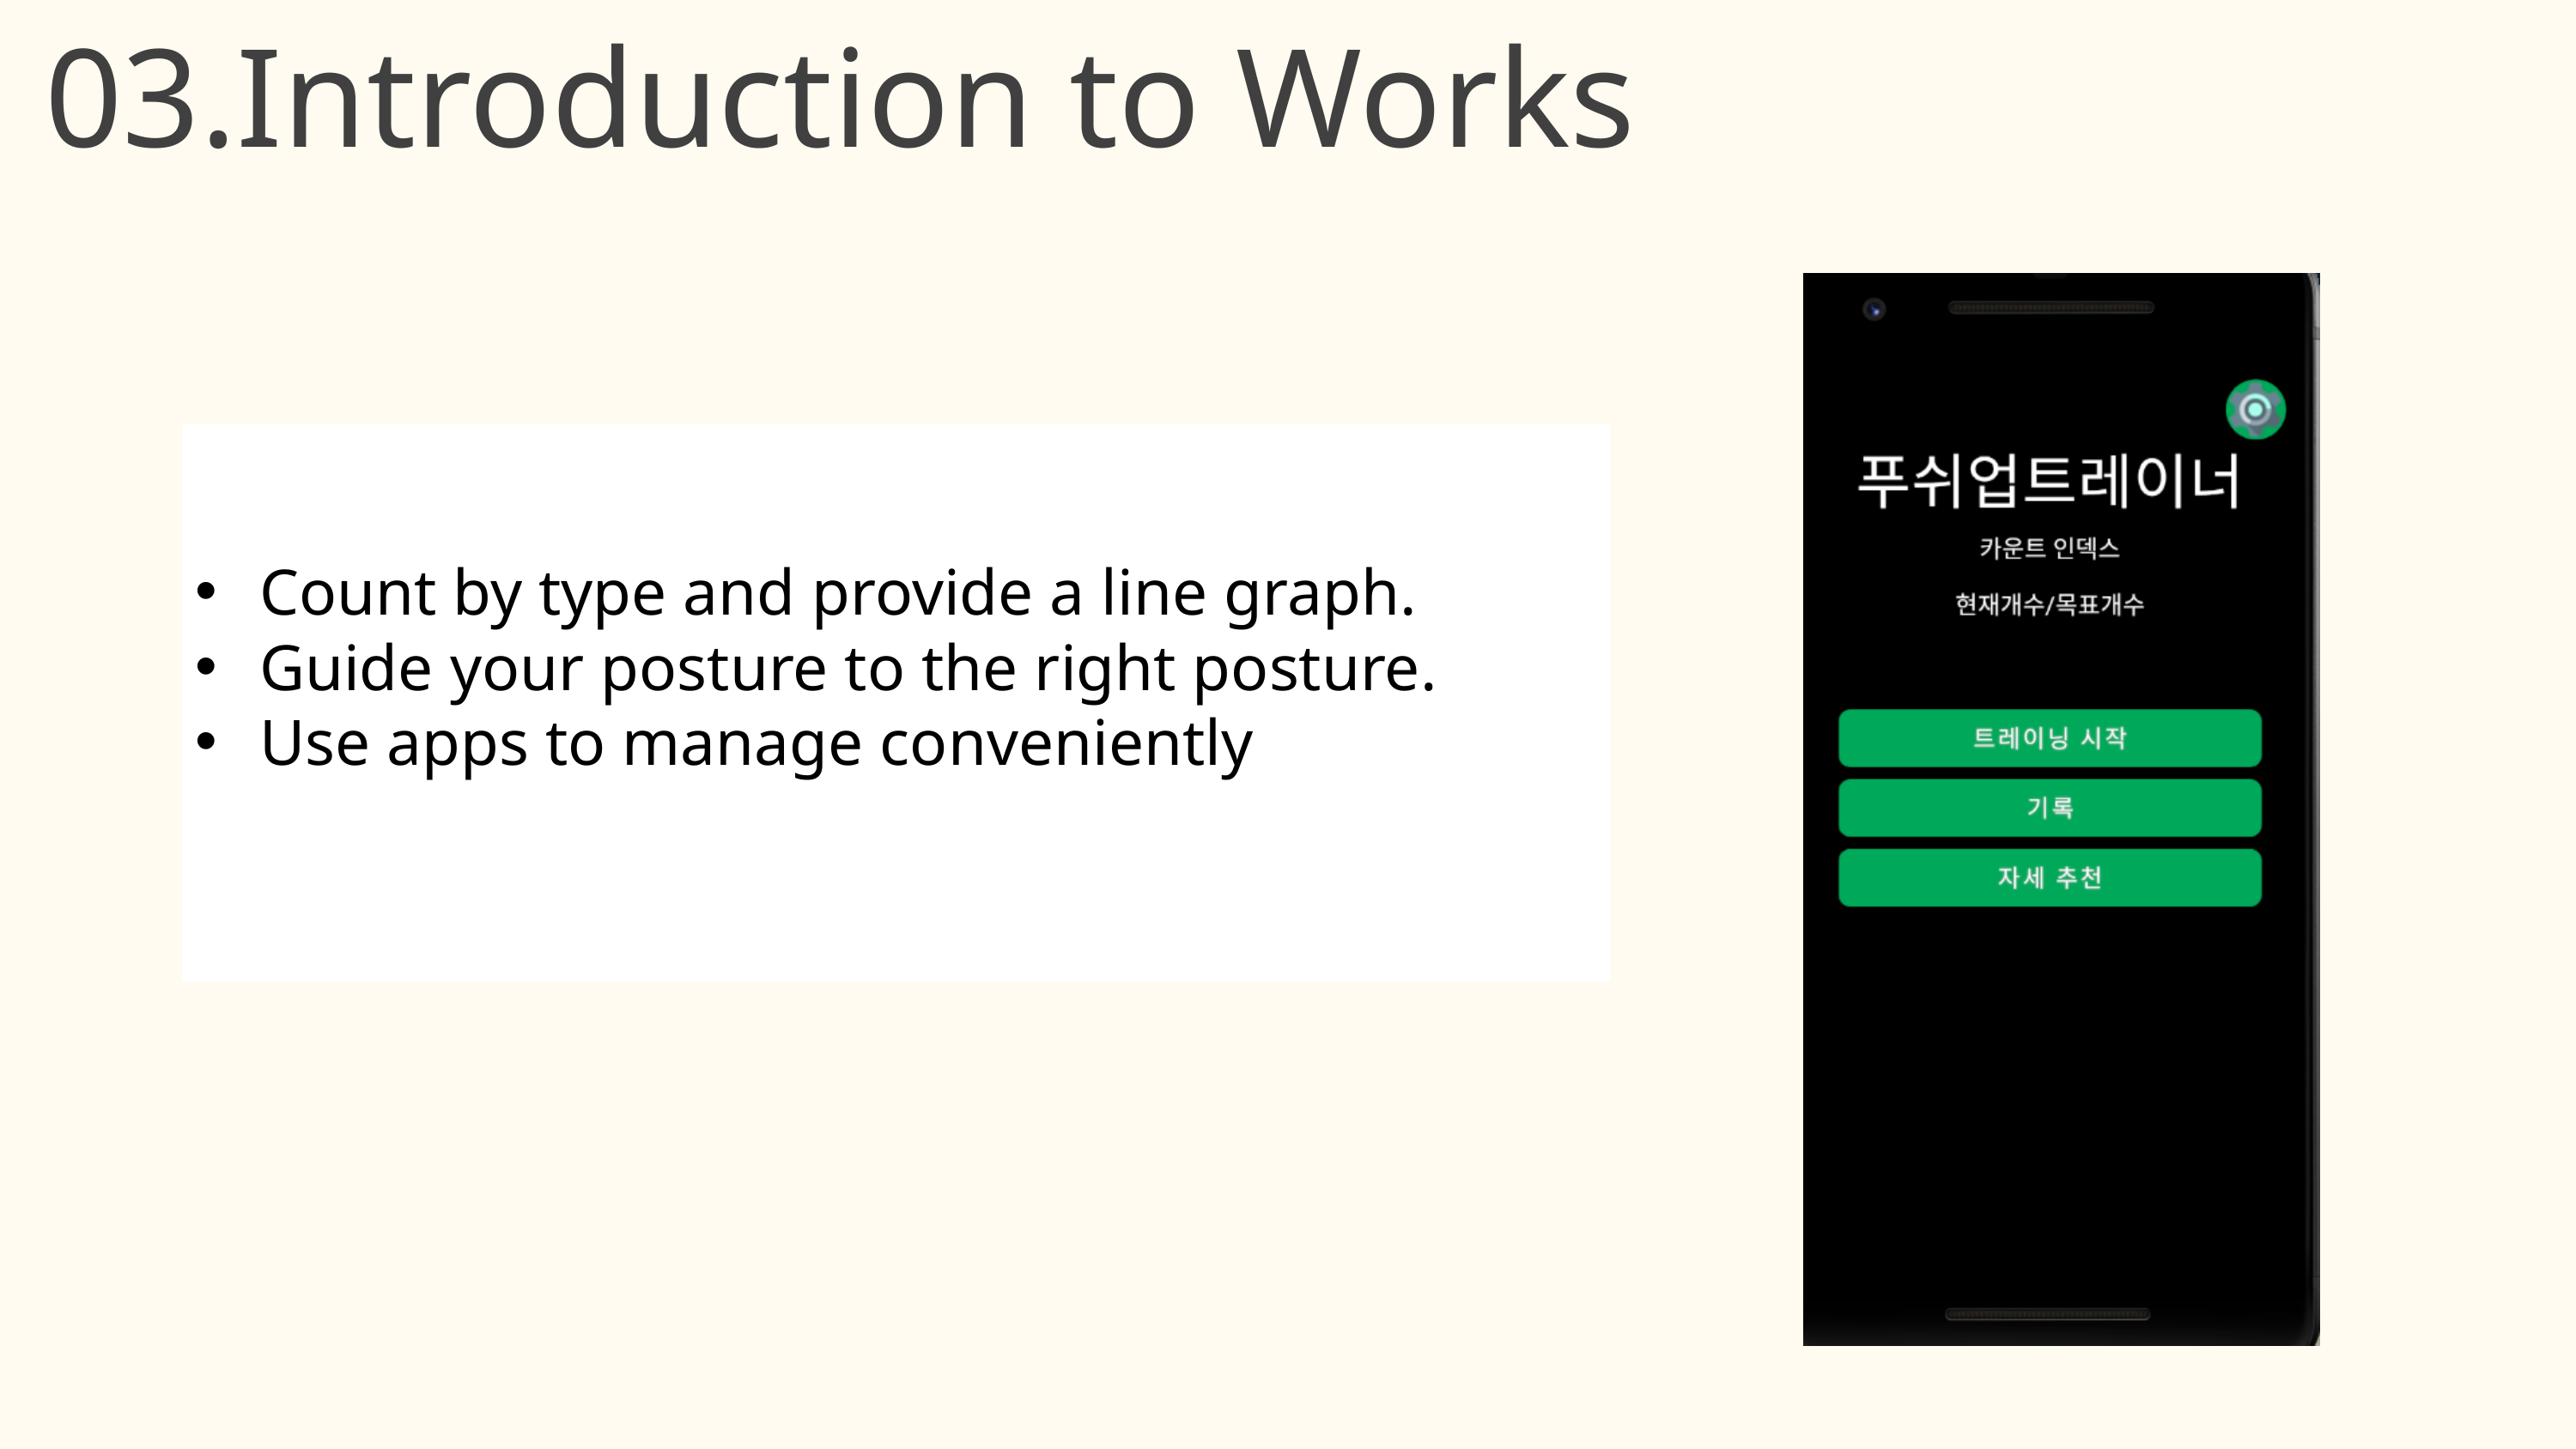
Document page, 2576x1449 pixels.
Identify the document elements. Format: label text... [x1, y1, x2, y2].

text_box Count by type and provide a line graph. Guide your posture to the right posture. Use apps to manage conveniently [180, 422, 1612, 984]
text_box 03.Introduction to Works [32, 5, 2555, 209]
picture [1802, 273, 2320, 1346]
